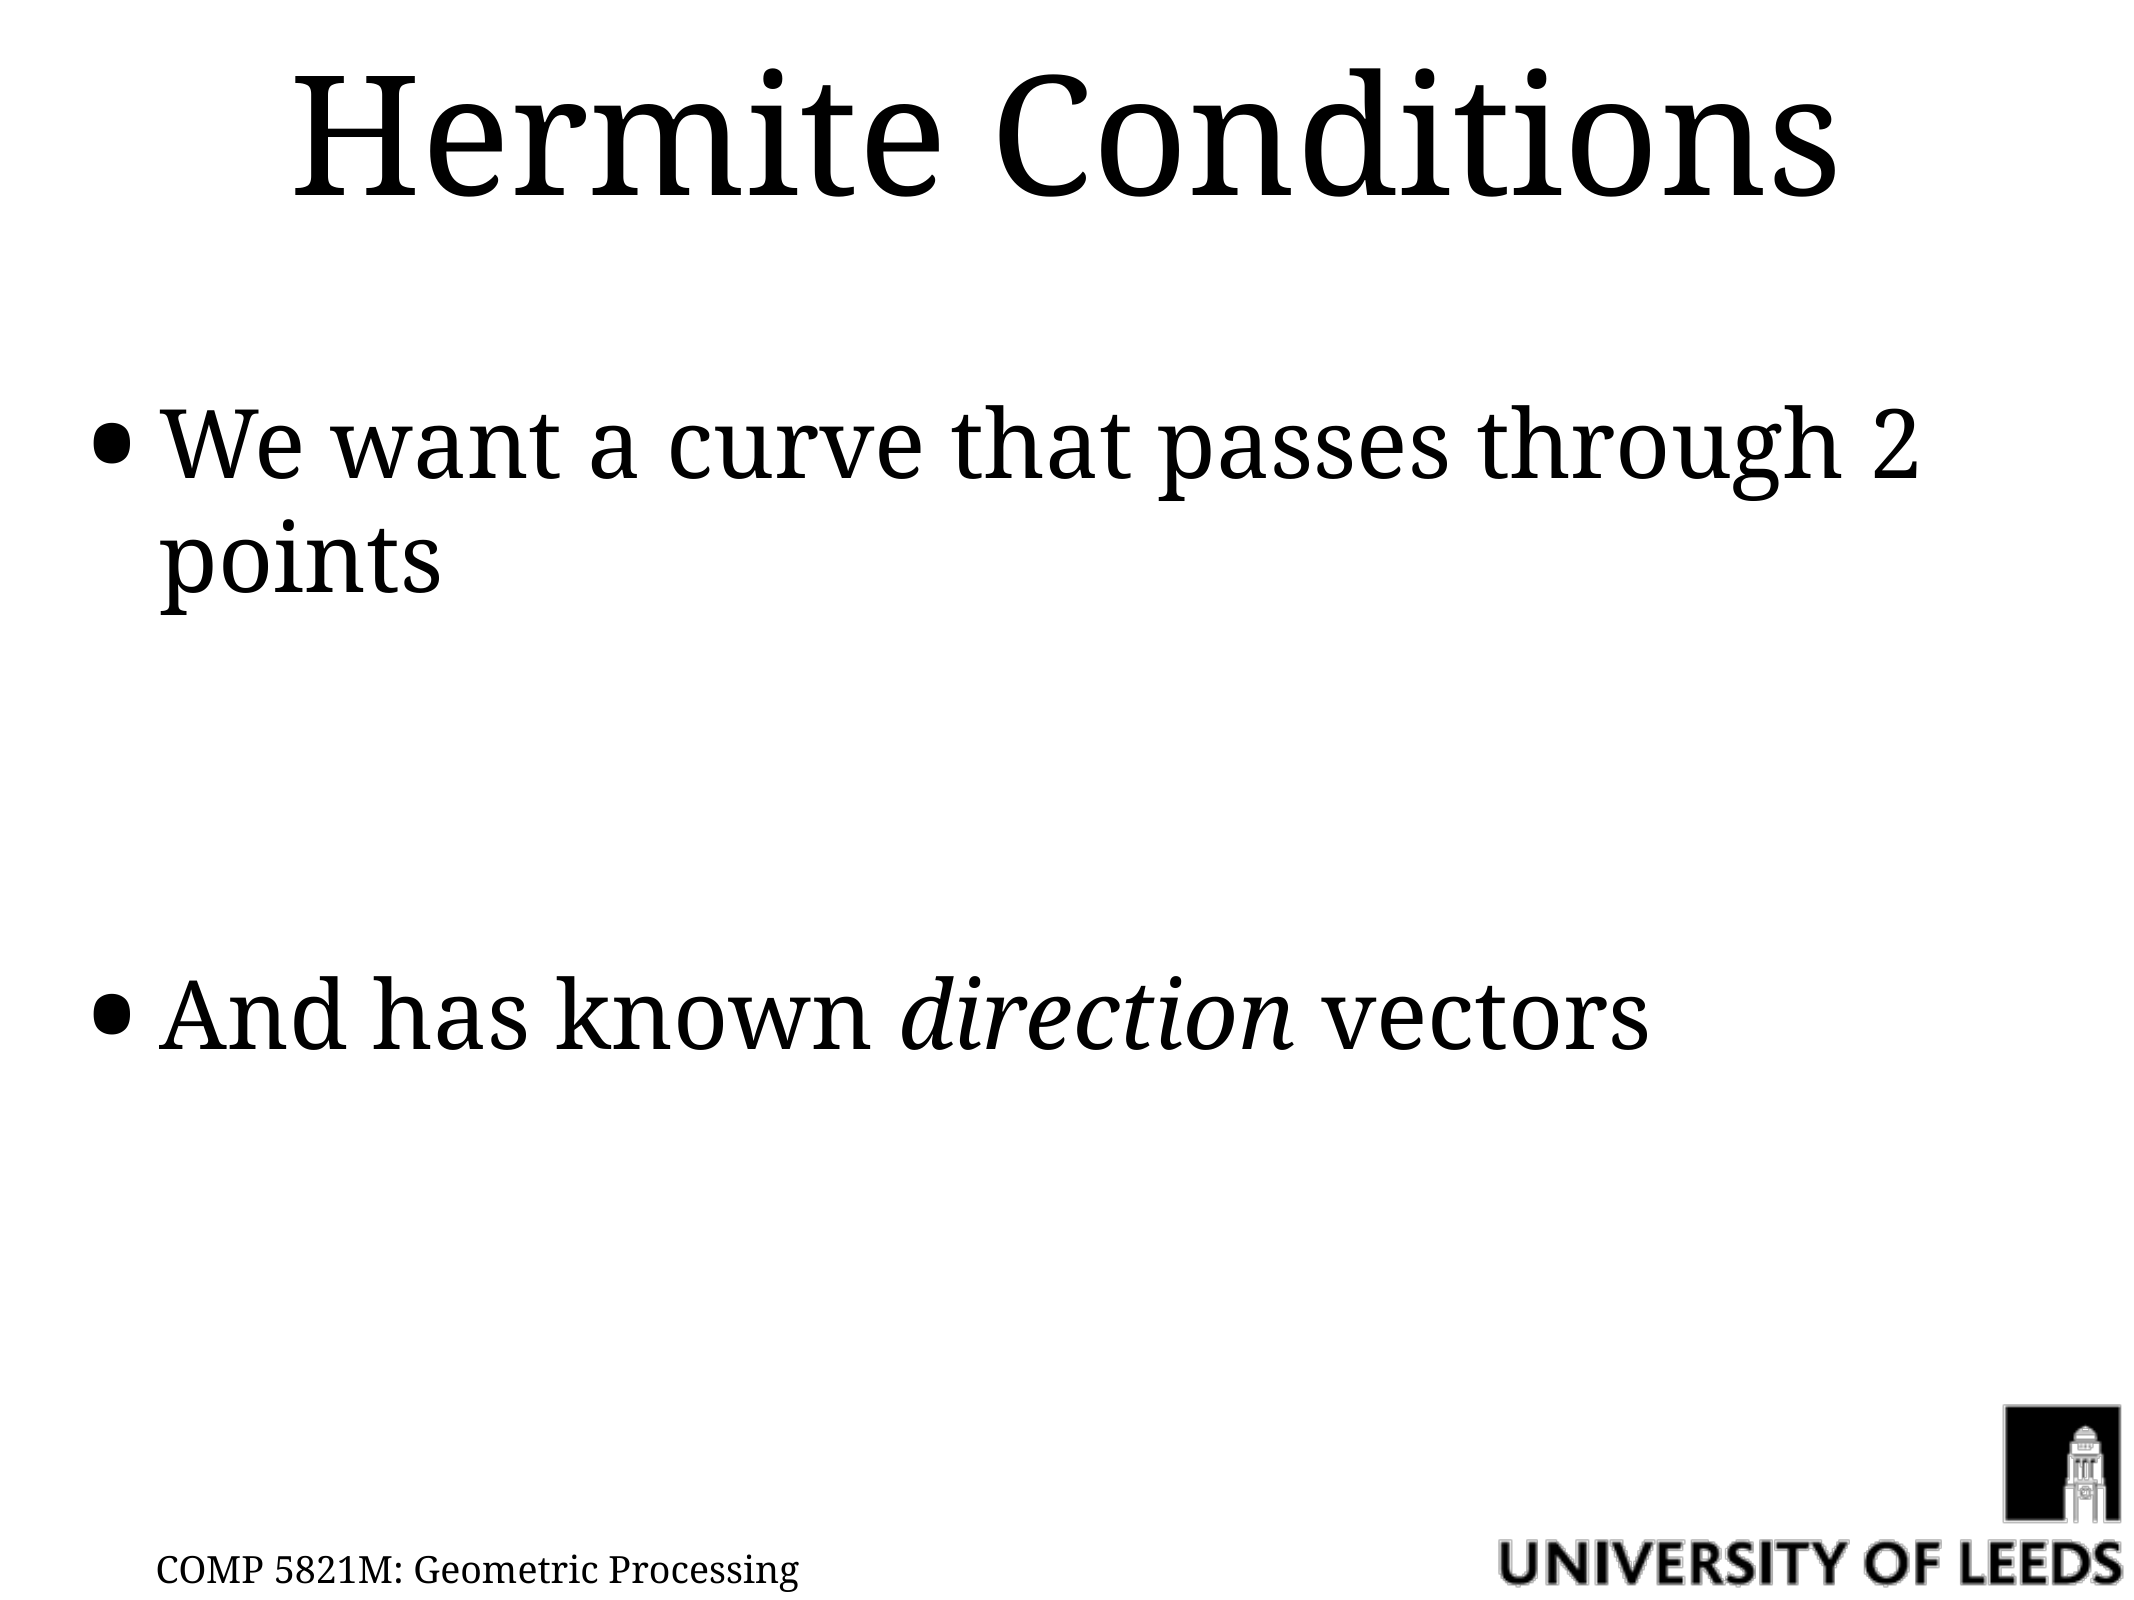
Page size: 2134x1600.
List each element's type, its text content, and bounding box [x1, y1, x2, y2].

picture [1491, 1339, 2132, 1600]
title Hermite Conditions [30, 9, 2103, 248]
